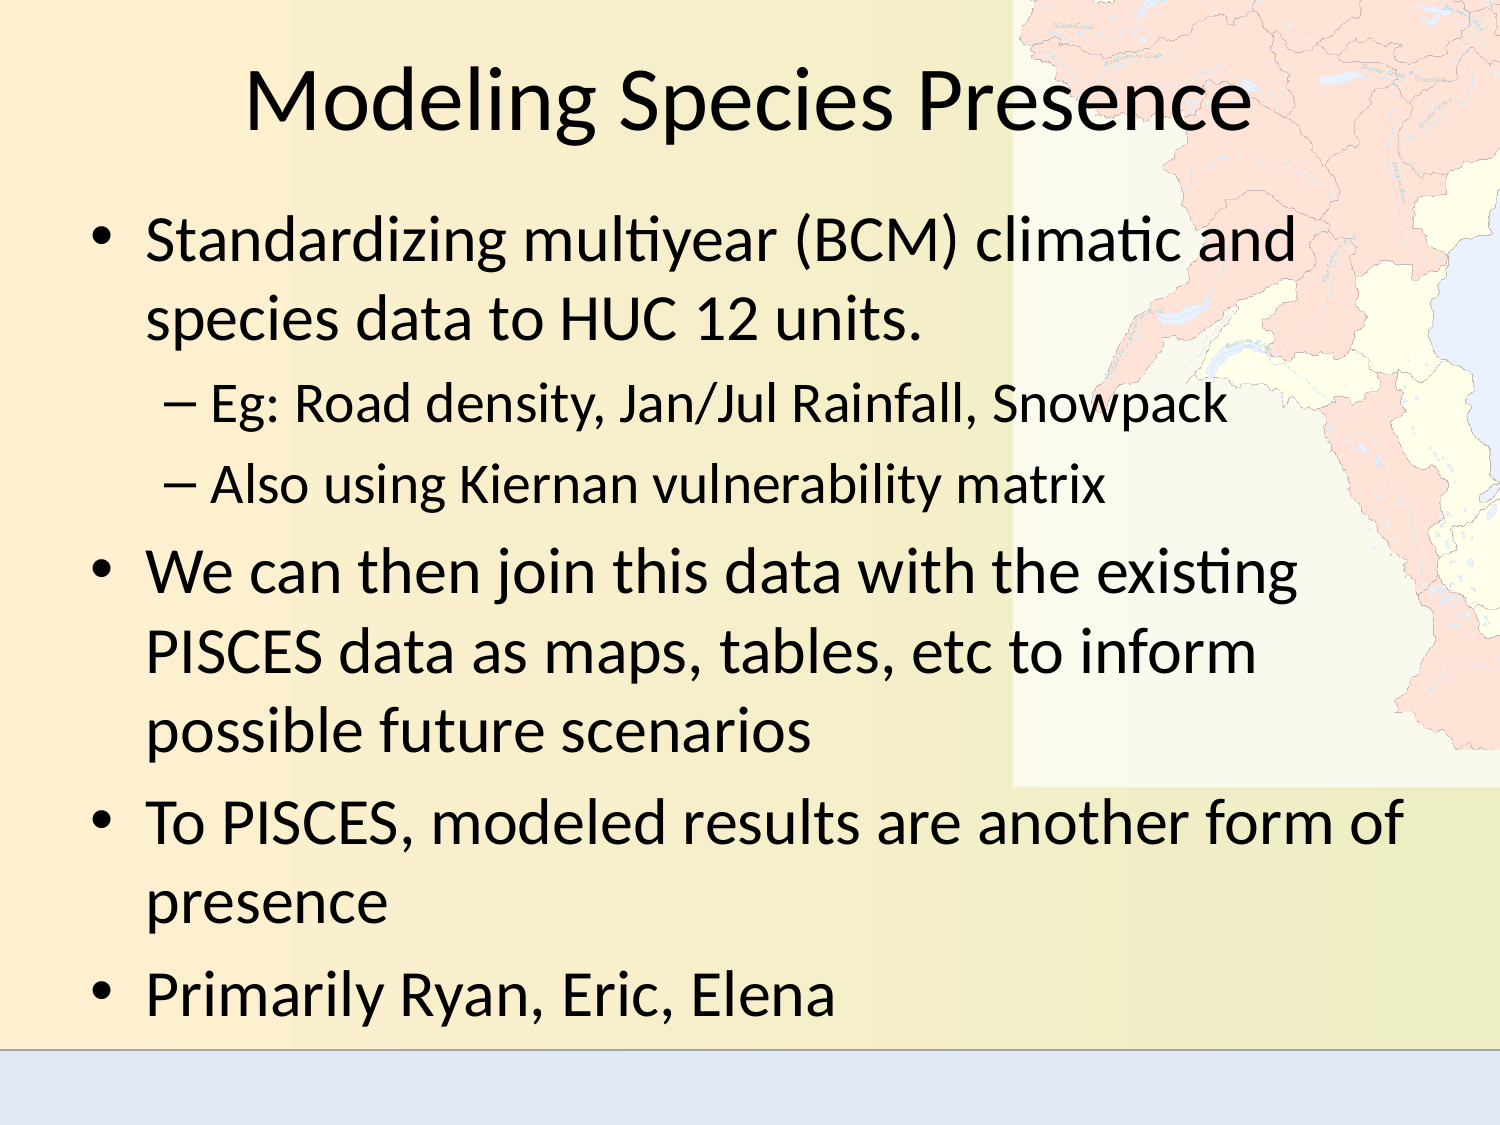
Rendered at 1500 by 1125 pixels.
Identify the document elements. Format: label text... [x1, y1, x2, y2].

title Modeling Species Presence [75, 0, 1425, 187]
list Standardizing multiyear (BCM) climatic and species data to HUC 12 units. Eg: Road density, Jan/Jul Rainfall, Snowpack Also using Kiernan vulnerability matrix We can then join this data with the existing PISCES data as maps, tables, etc to inform possible future scenarios To PISCES, modeled results are another form of presence Primarily Ryan, Eric, Elena [75, 187, 1425, 1046]
